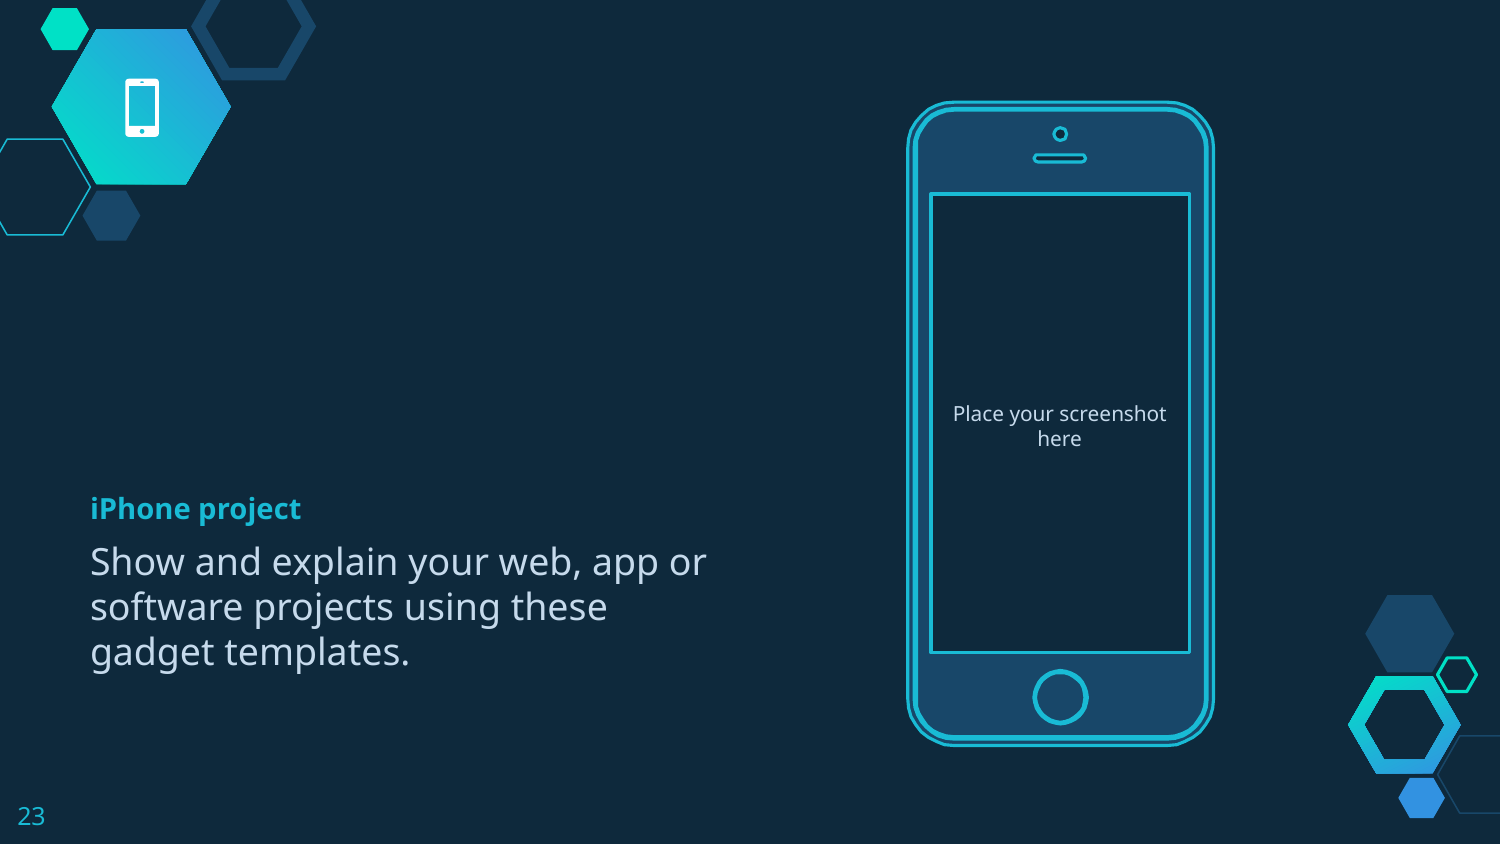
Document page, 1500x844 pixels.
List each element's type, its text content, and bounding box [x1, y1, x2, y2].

text_box [125, 78, 159, 137]
list iPhone project Show and explain your web, app or software projects using these gadget templates. [75, 242, 748, 689]
slide_number 23 [2, 785, 93, 844]
text_box Place your screenshot here [929, 195, 1191, 657]
text_box [907, 102, 1214, 746]
